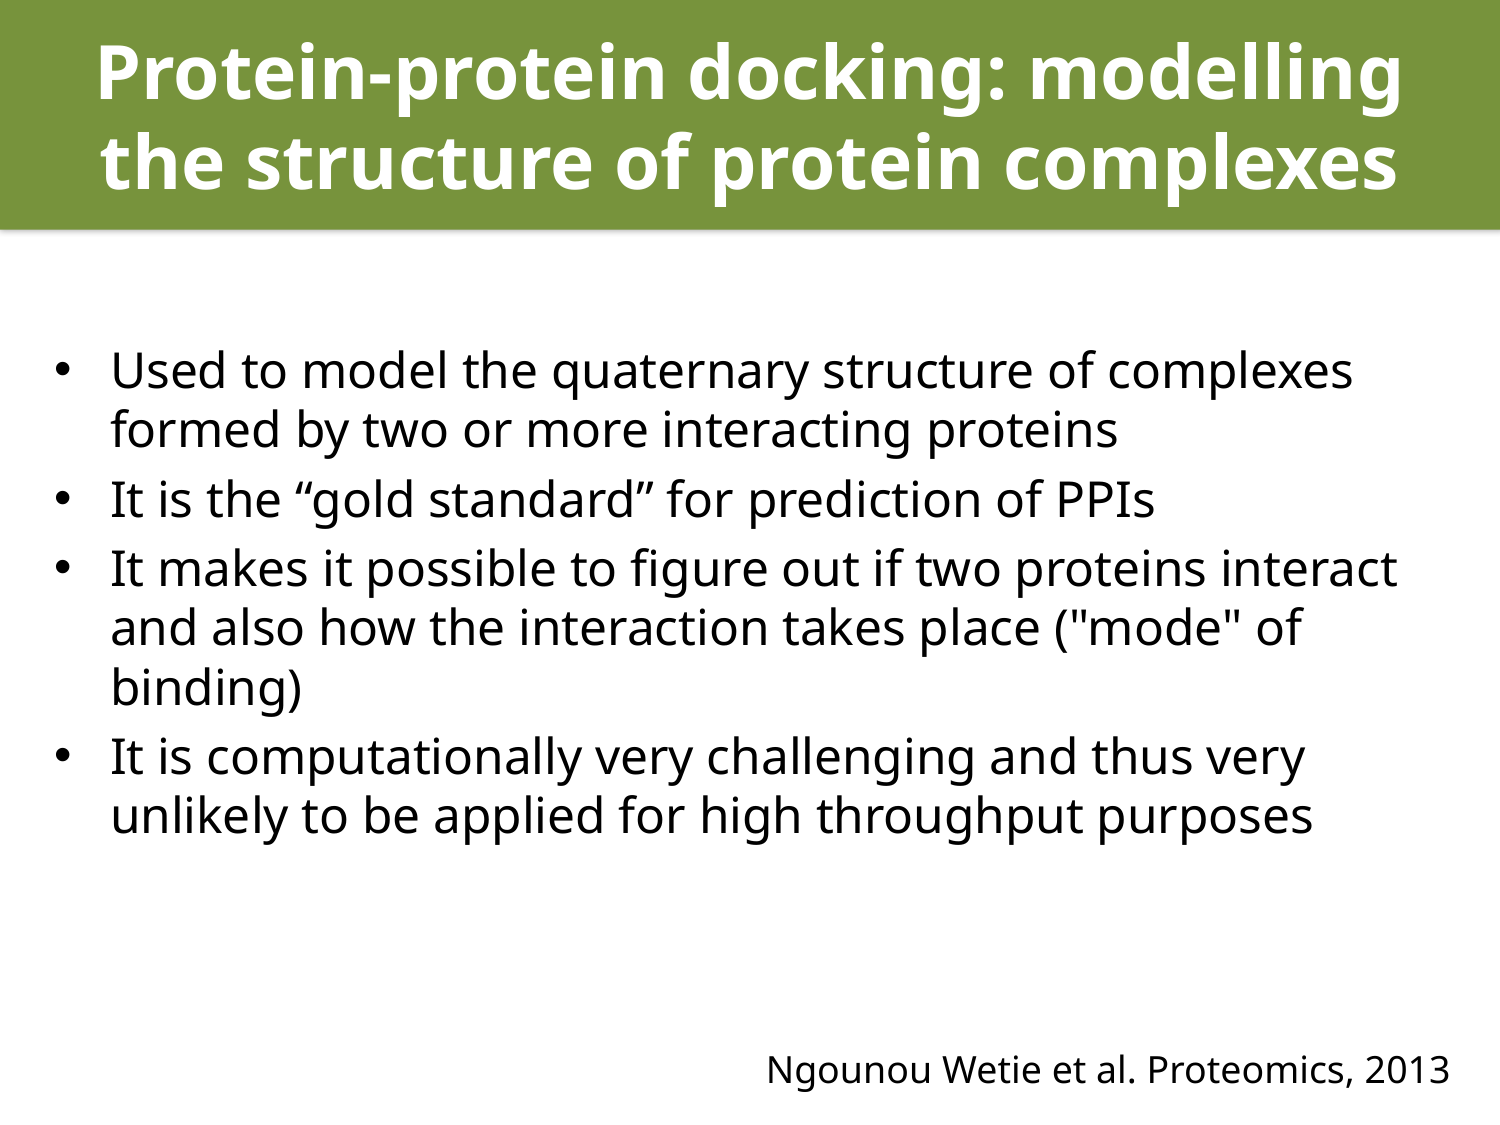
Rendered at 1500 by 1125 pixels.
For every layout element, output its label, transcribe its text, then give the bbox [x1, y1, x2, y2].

title Protein-protein docking: modelling the structure of protein complexes [75, 21, 1425, 209]
list Used to model the quaternary structure of complexes formed by two or more interacting proteins It is the “gold standard” for prediction of PPIs It makes it possible to figure out if two proteins interact and also how the interaction takes place ("mode" of binding) It is computationally very challenging and thus very unlikely to be applied for high throughput purposes [39, 331, 1464, 855]
text_box [0, 0, 1500, 230]
text_box Ngounou Wetie et al. Proteomics, 2013 [751, 1039, 1467, 1099]
